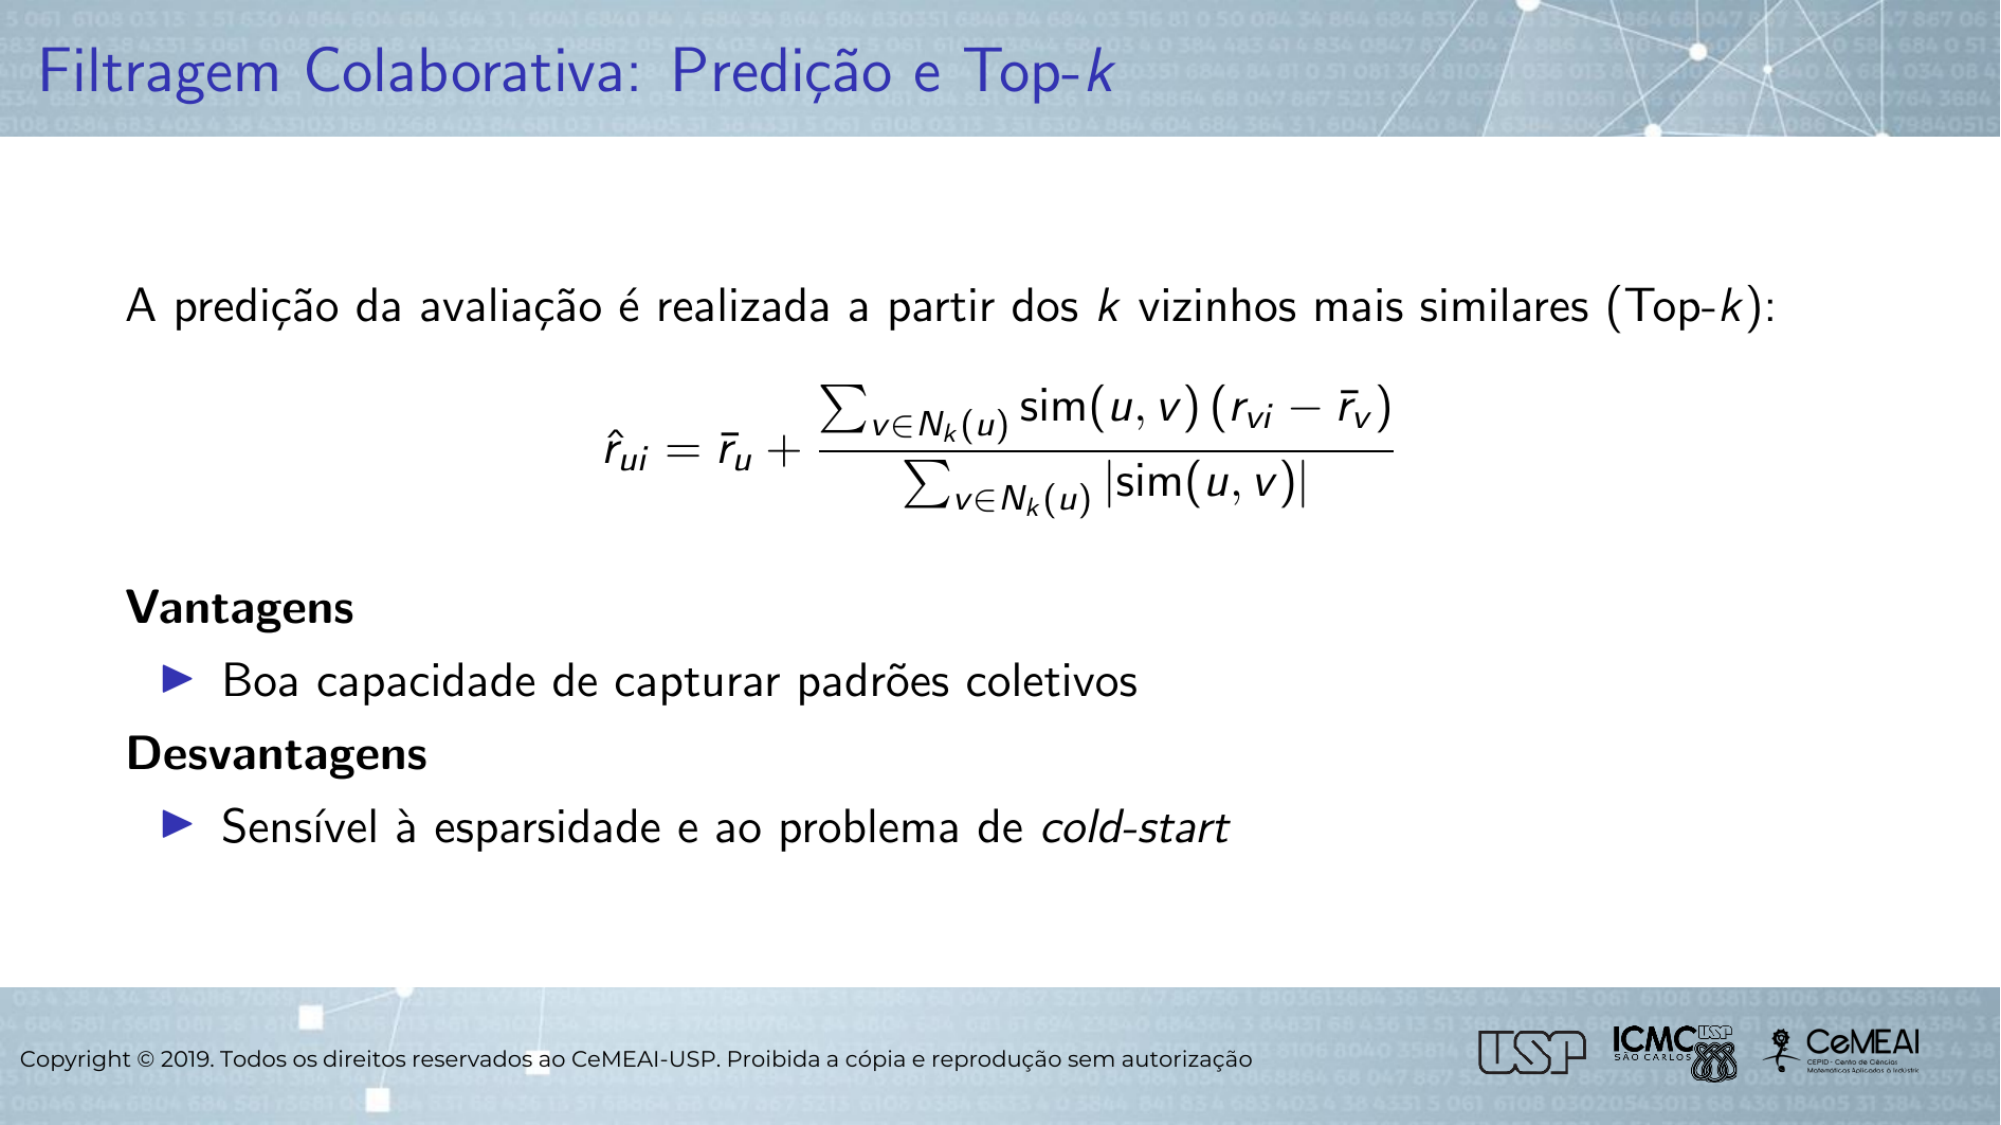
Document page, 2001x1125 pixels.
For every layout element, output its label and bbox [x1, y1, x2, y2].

list [0, 0, 2000, 1125]
